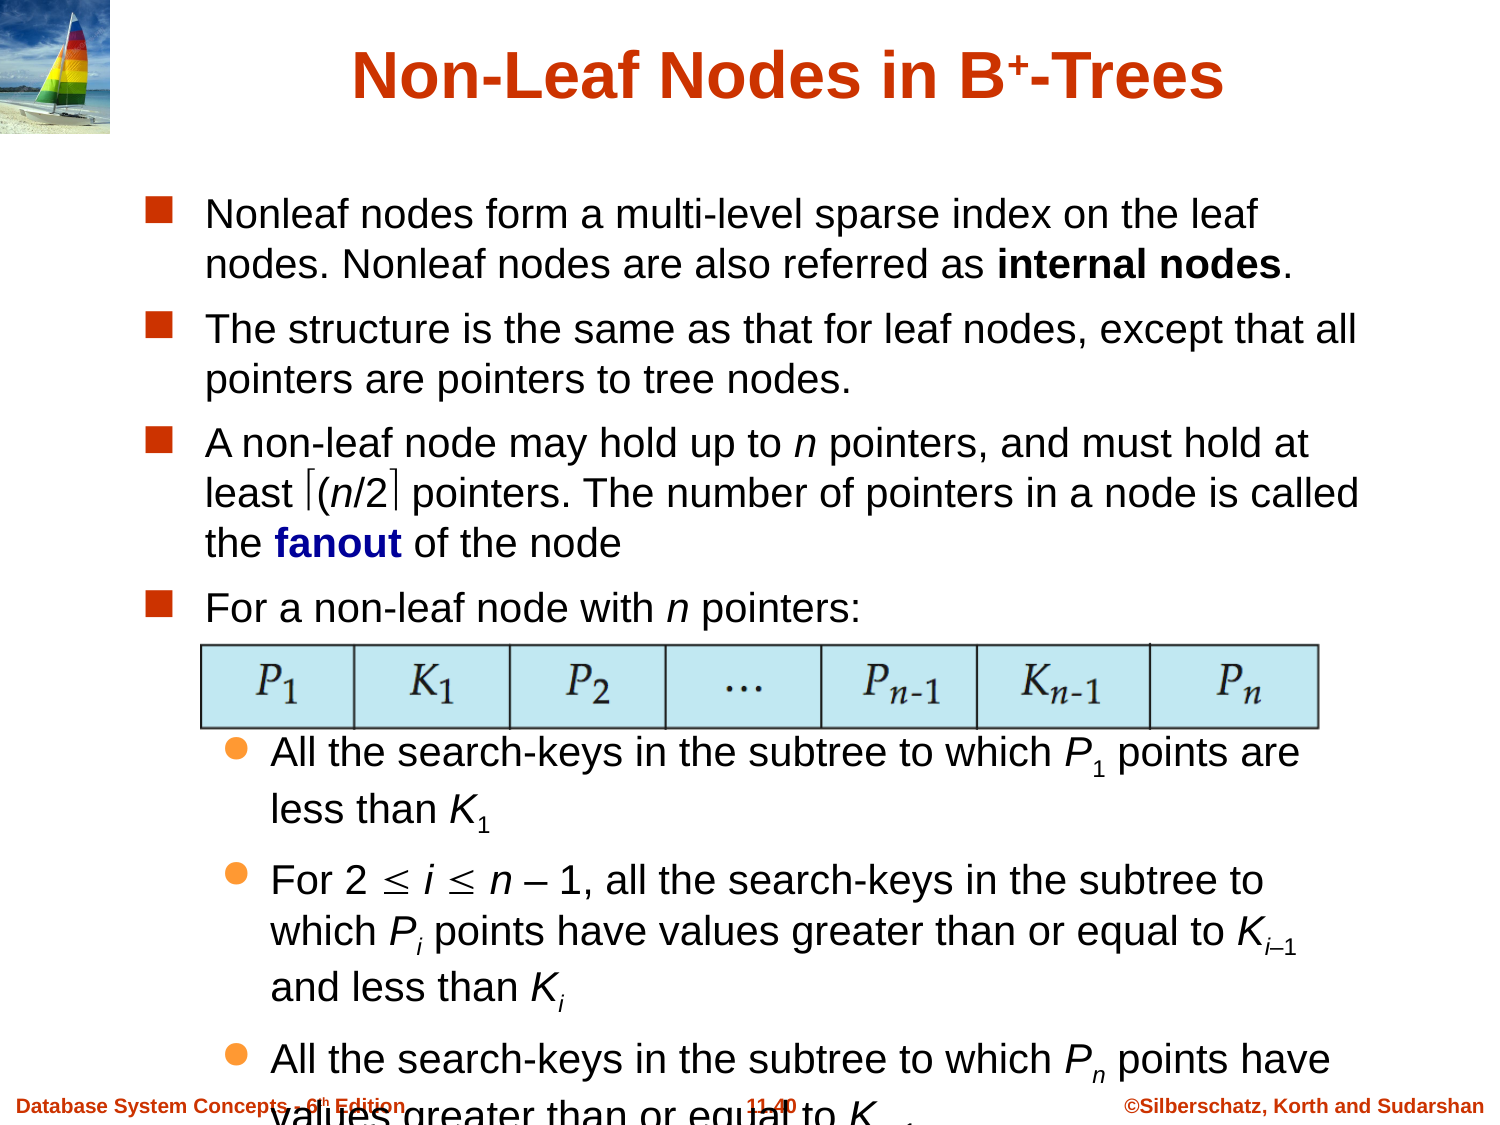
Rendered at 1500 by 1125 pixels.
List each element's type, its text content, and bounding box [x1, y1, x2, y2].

picture [200, 642, 1324, 730]
picture [0, 0, 110, 134]
title Non-Leaf Nodes in B+-Trees [125, 18, 1452, 120]
list Nonleaf nodes form a multi-level sparse index on the leaf nodes. Nonleaf nodes are also referred as internal nodes. The structure is the same as that for leaf nodes, except that all pointers are pointers to tree nodes. A non-leaf node may hold up to n pointers, and must hold at least (n/2 pointers. The number of pointers in a node is called the fanout of the node For a non-leaf node with n pointers: All the search-keys in the subtree to which P1 points are less than K1 For 2  i  n – 1, all the search-keys in the subtree to which Pi points have values greater than or equal to Ki–1 and less than Ki All the search-keys in the subtree to which Pn points have values greater than or equal to Kn–1 [133, 179, 1391, 985]
